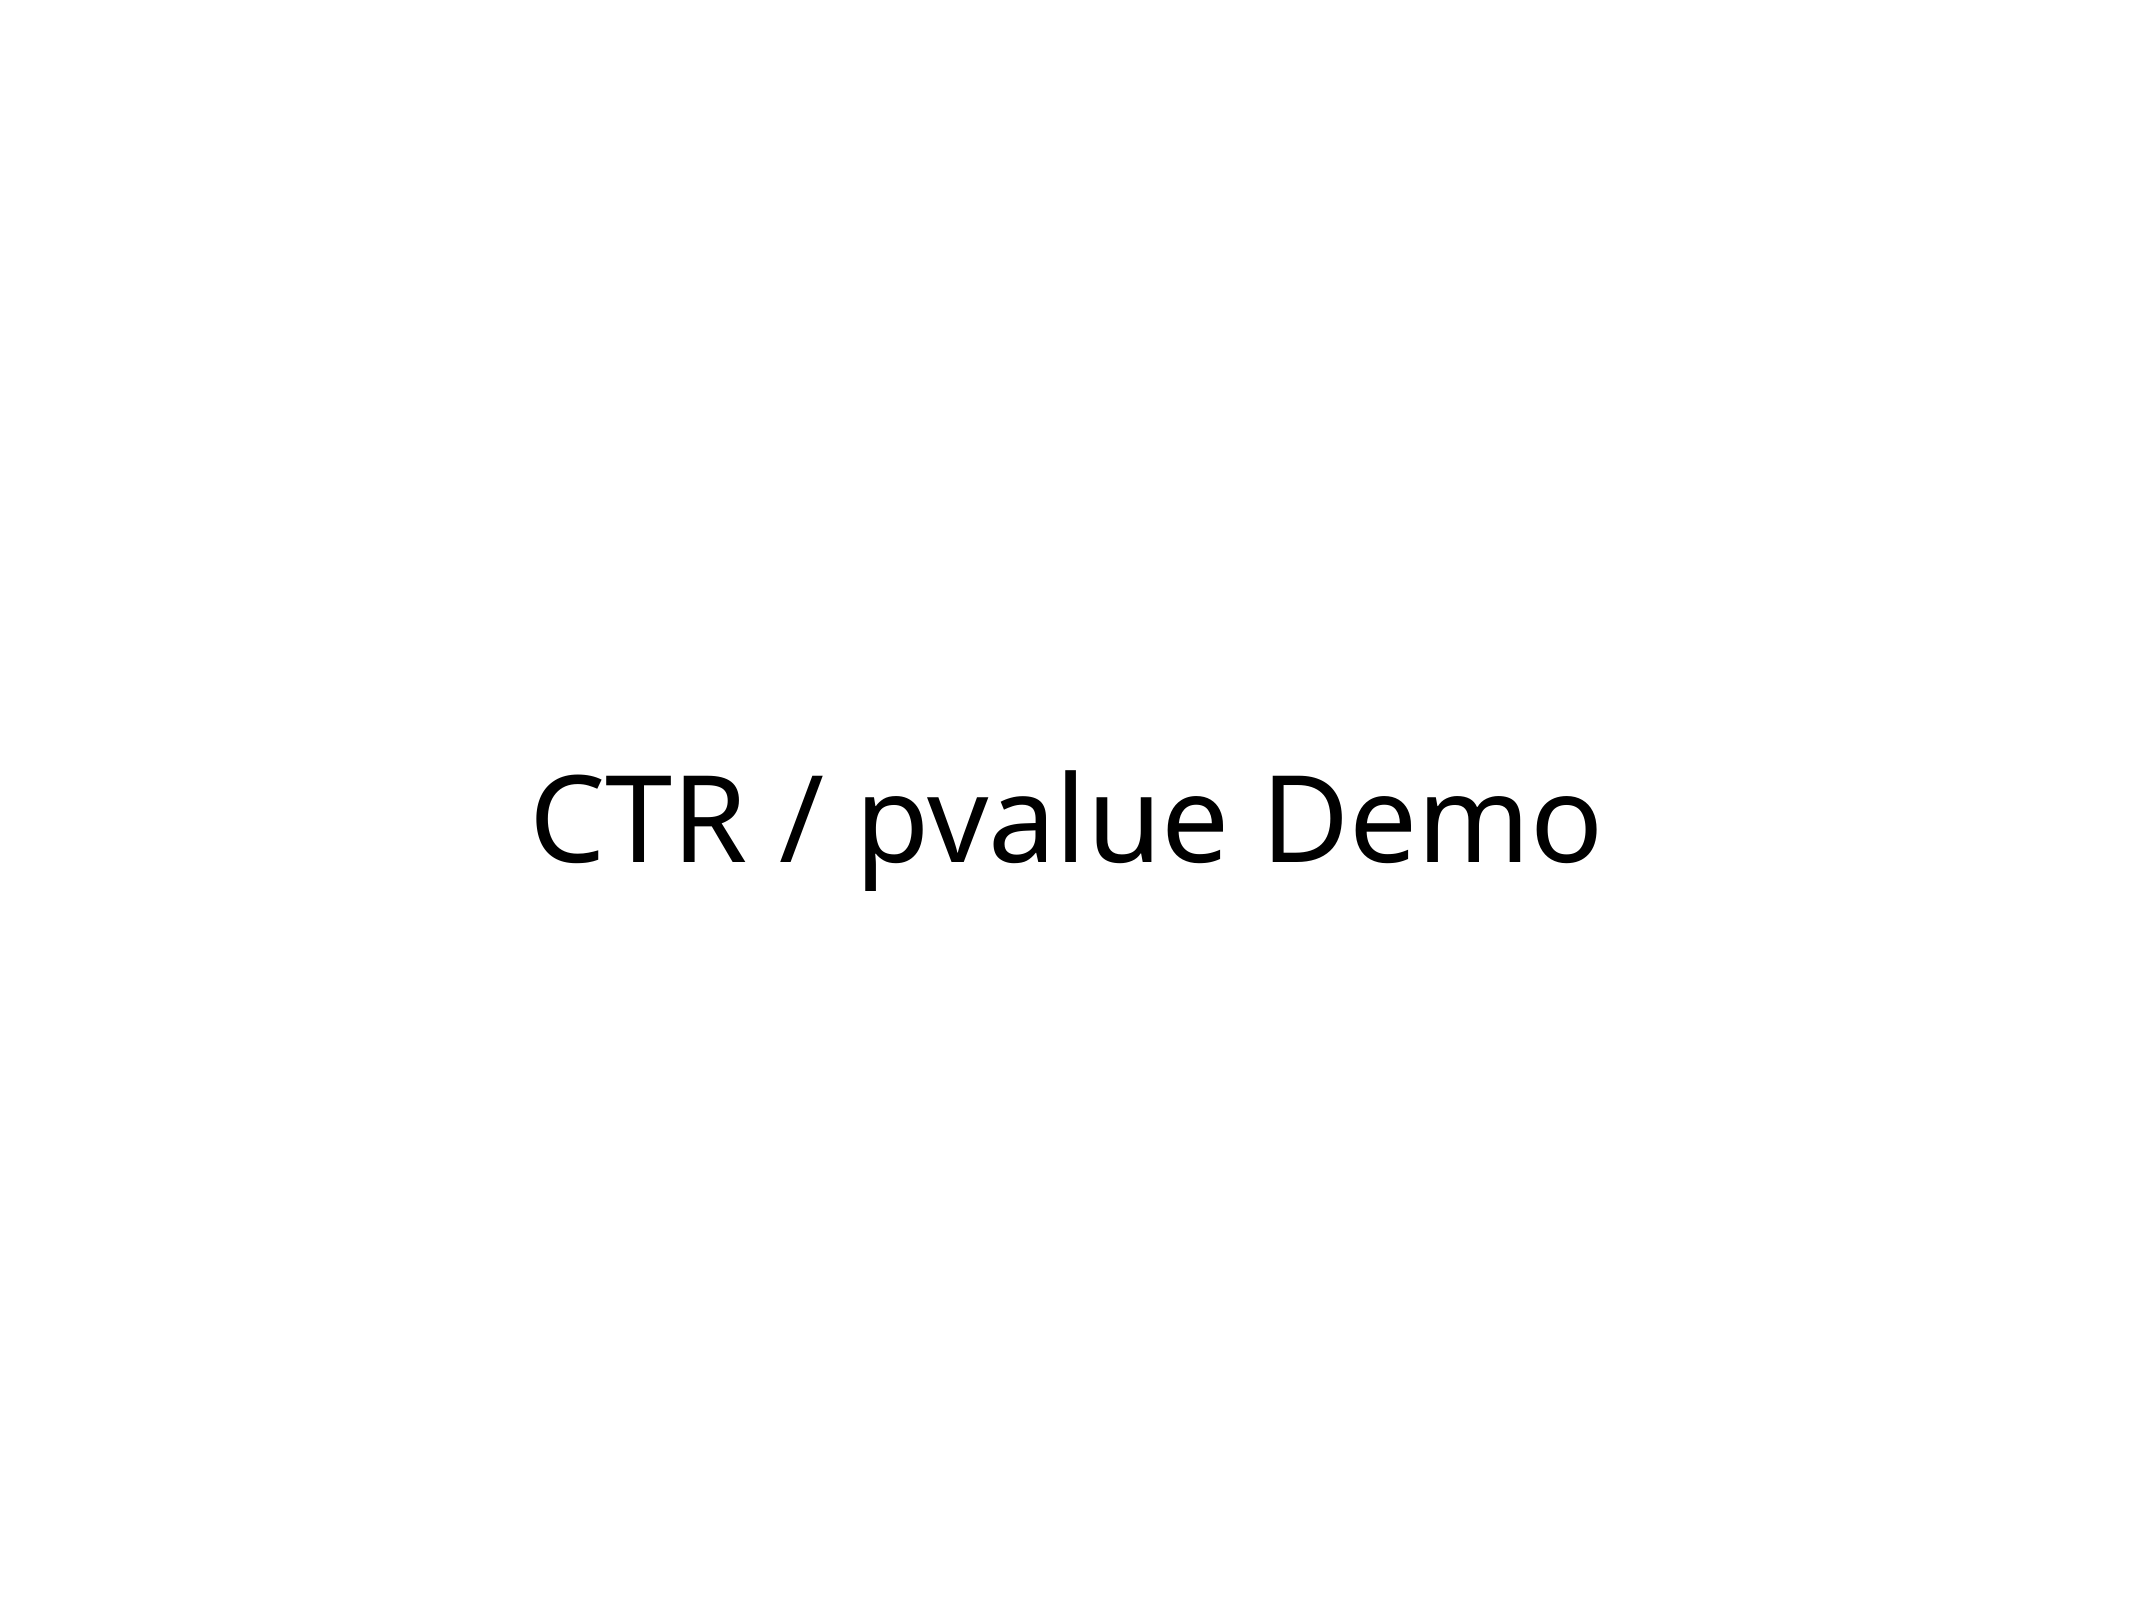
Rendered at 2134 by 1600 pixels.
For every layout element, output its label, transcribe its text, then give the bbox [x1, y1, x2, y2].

title CTR / pvalue Demo [34, 353, 2100, 896]
